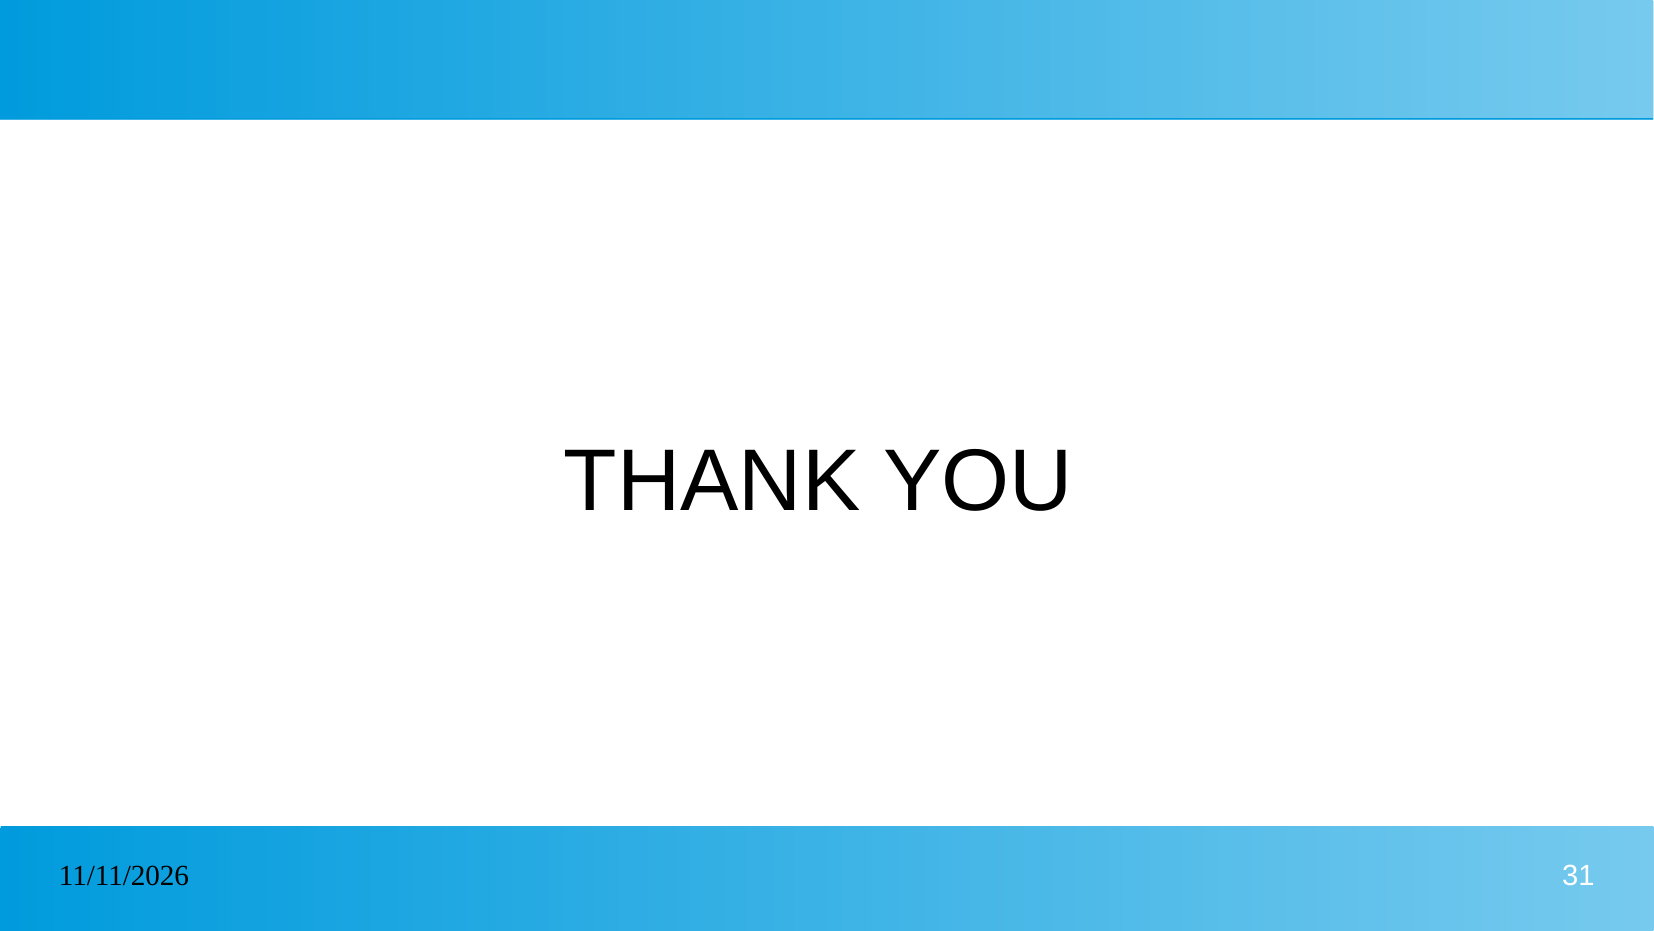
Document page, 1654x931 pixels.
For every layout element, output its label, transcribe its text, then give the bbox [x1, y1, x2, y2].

list THANK YOU [59, 177, 1595, 768]
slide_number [59, 856, 443, 916]
slide_number 31 [1210, 856, 1595, 916]
